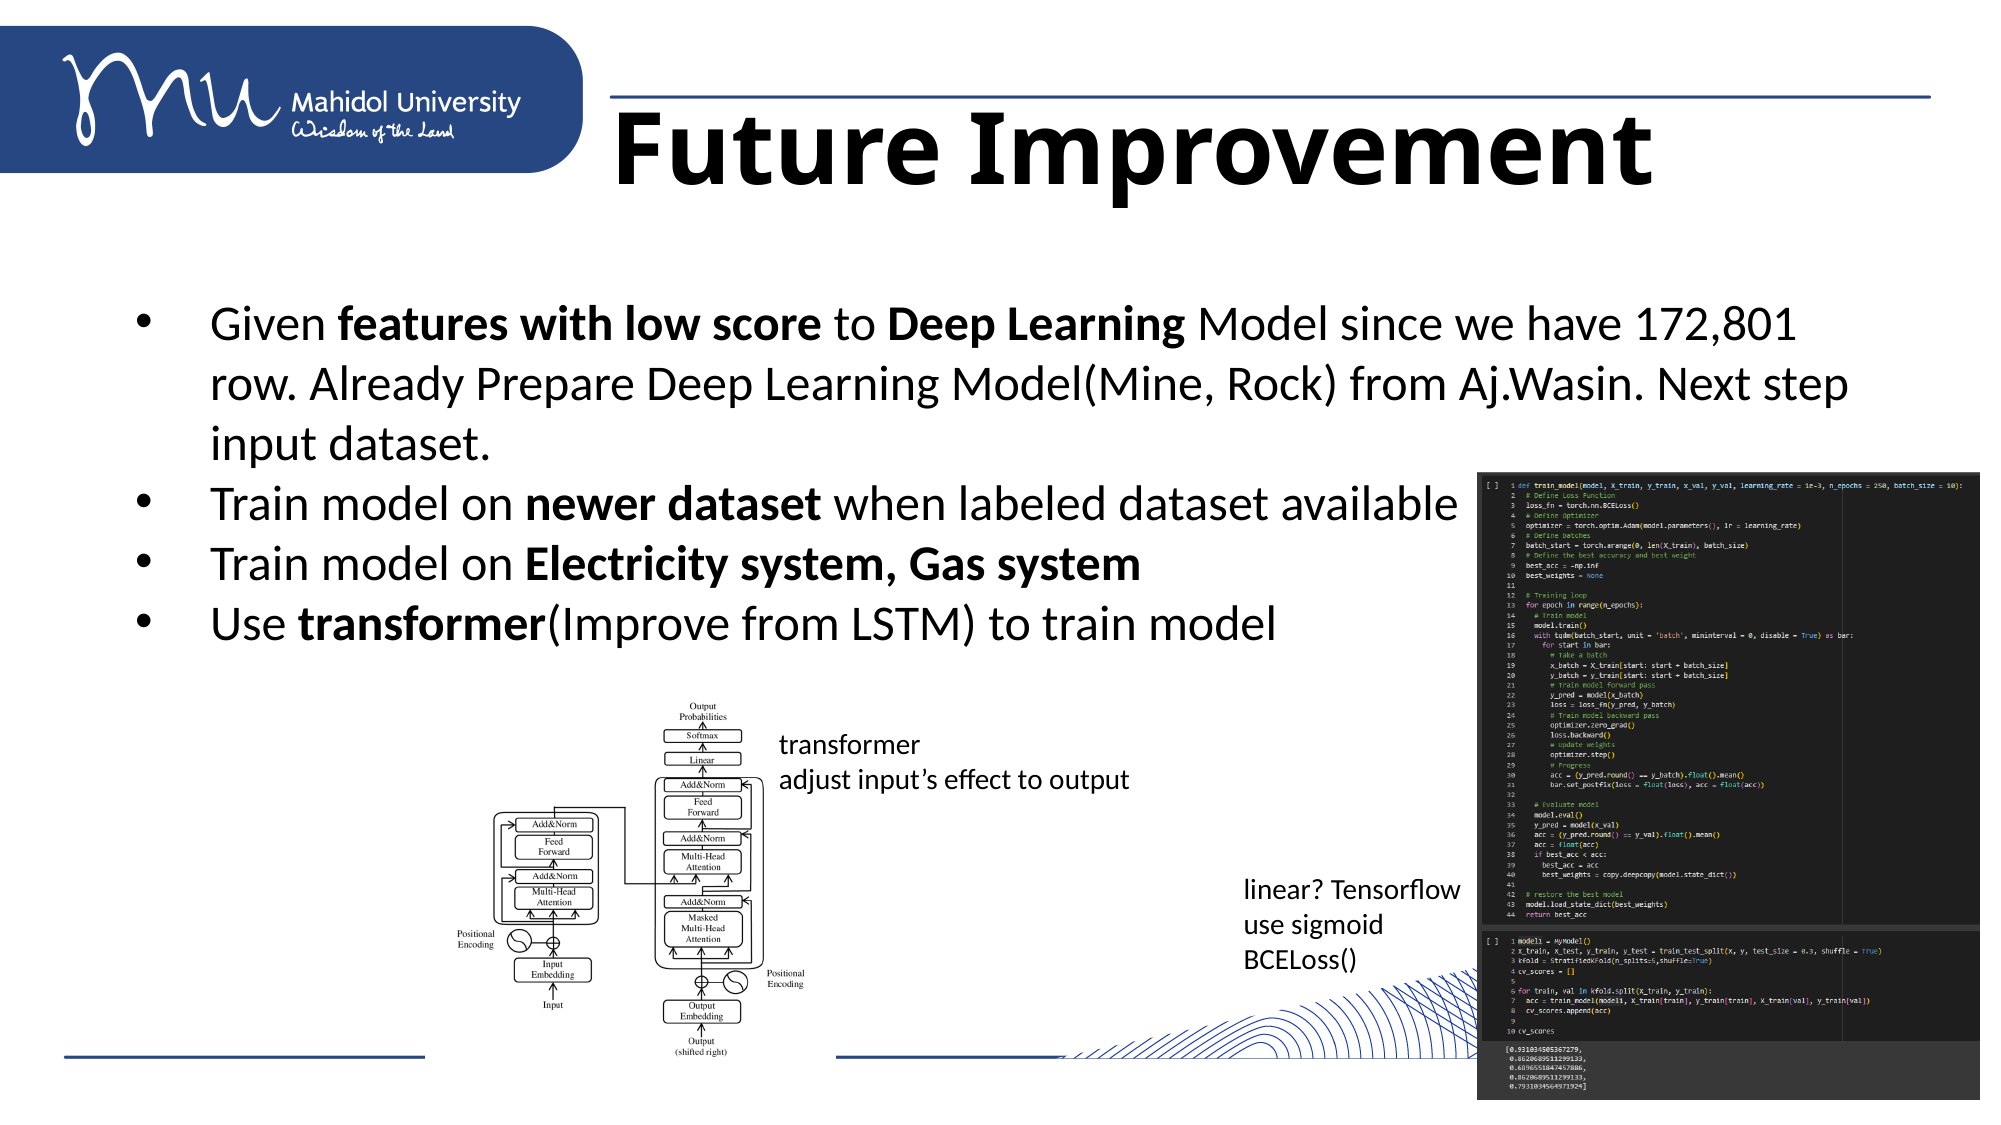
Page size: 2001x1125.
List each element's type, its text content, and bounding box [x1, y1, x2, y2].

text_box Given features with low score to Deep Learning Model since we have 172,801 row. Already Prepare Deep Learning Model(Mine, Rock) from Aj.Wasin. Next step input dataset. Train model on newer dataset when labeled dataset available Train model on Electricity system, Gas system Use transformer(Improve from LSTM) to train model [120, 283, 1880, 718]
picture [0, 0, 2001, 1125]
text_box transformer adjust input’s effect to output [836, 718, 1146, 803]
text_box linear? Tensorflow use sigmoid BCELoss() [1228, 863, 1477, 983]
title Future Improvement [595, 57, 1941, 248]
